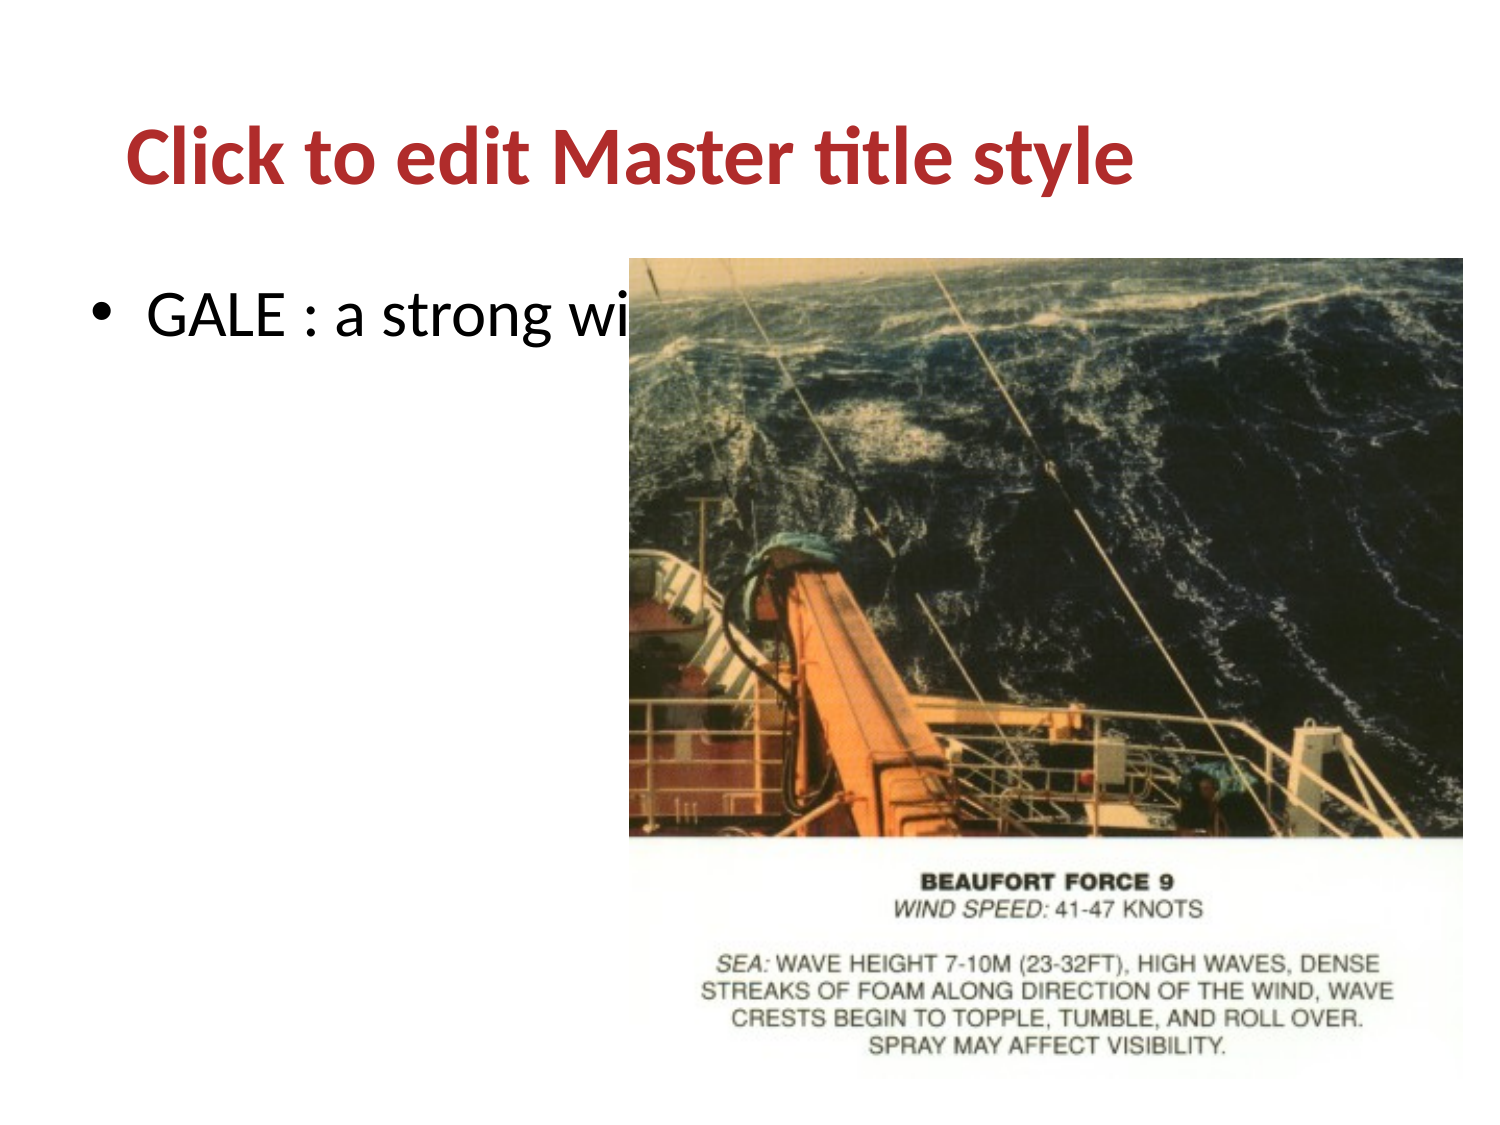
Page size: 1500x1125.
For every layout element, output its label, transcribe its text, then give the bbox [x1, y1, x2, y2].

picture [628, 258, 1463, 1080]
list GALE : a strong wing [75, 262, 623, 1005]
